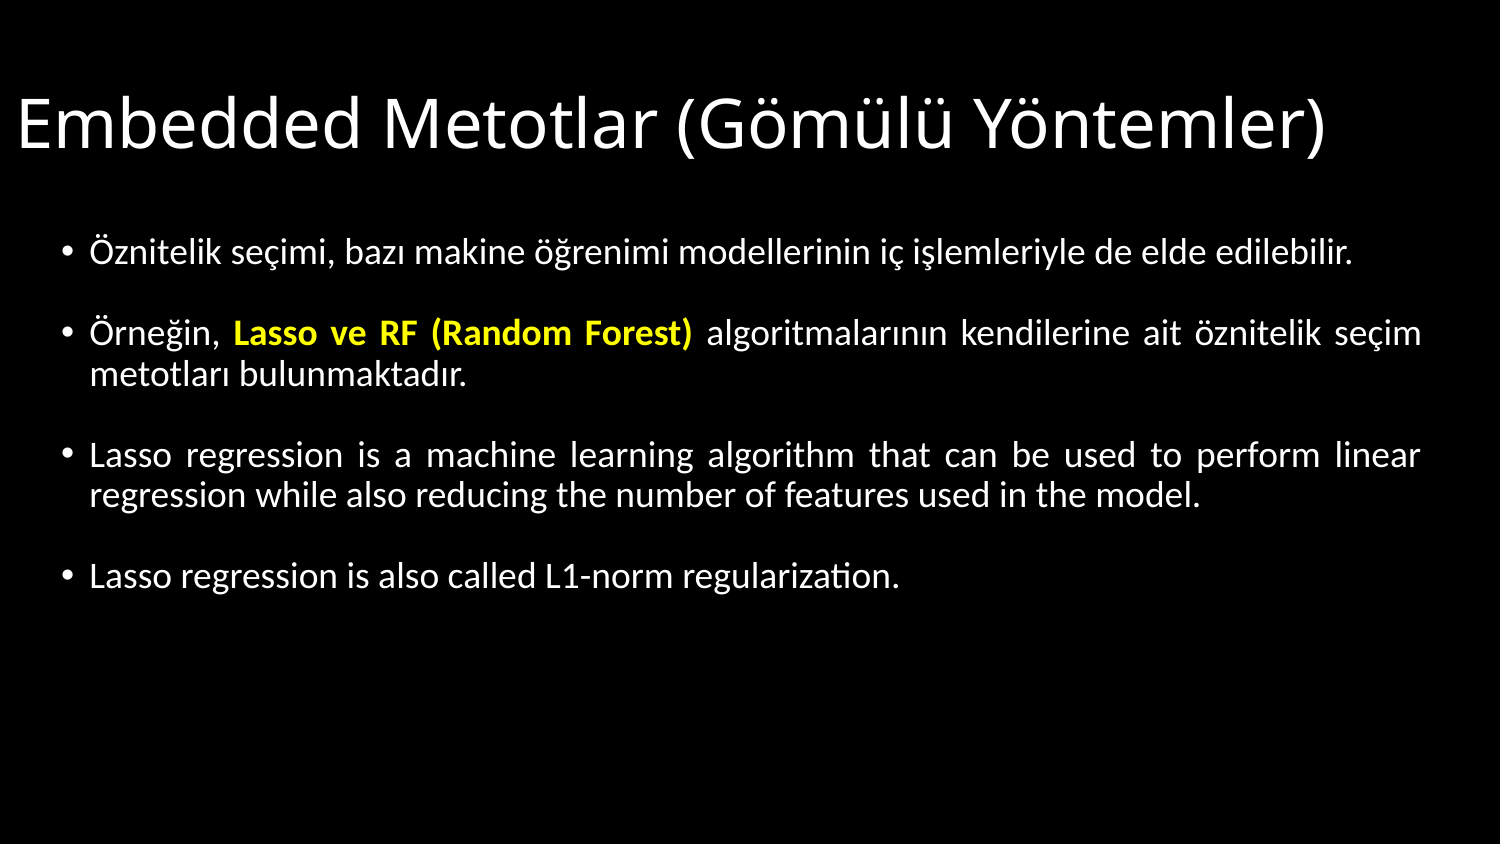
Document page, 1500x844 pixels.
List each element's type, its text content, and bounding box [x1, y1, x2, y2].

title Embedded Metotlar (Gömülü Yöntemler) [0, 44, 1500, 208]
list Öznitelik seçimi, bazı makine öğrenimi modellerinin iç işlemleriyle de elde edilebilir. Örneğin, Lasso ve RF (Random Forest) algoritmalarının kendilerine ait öznitelik seçim metotları bulunmaktadır. Lasso regression is a machine learning algorithm that can be used to perform linear regression while also reducing the number of features used in the model. Lasso regression is also called L1-norm regularization. [46, 224, 1438, 760]
